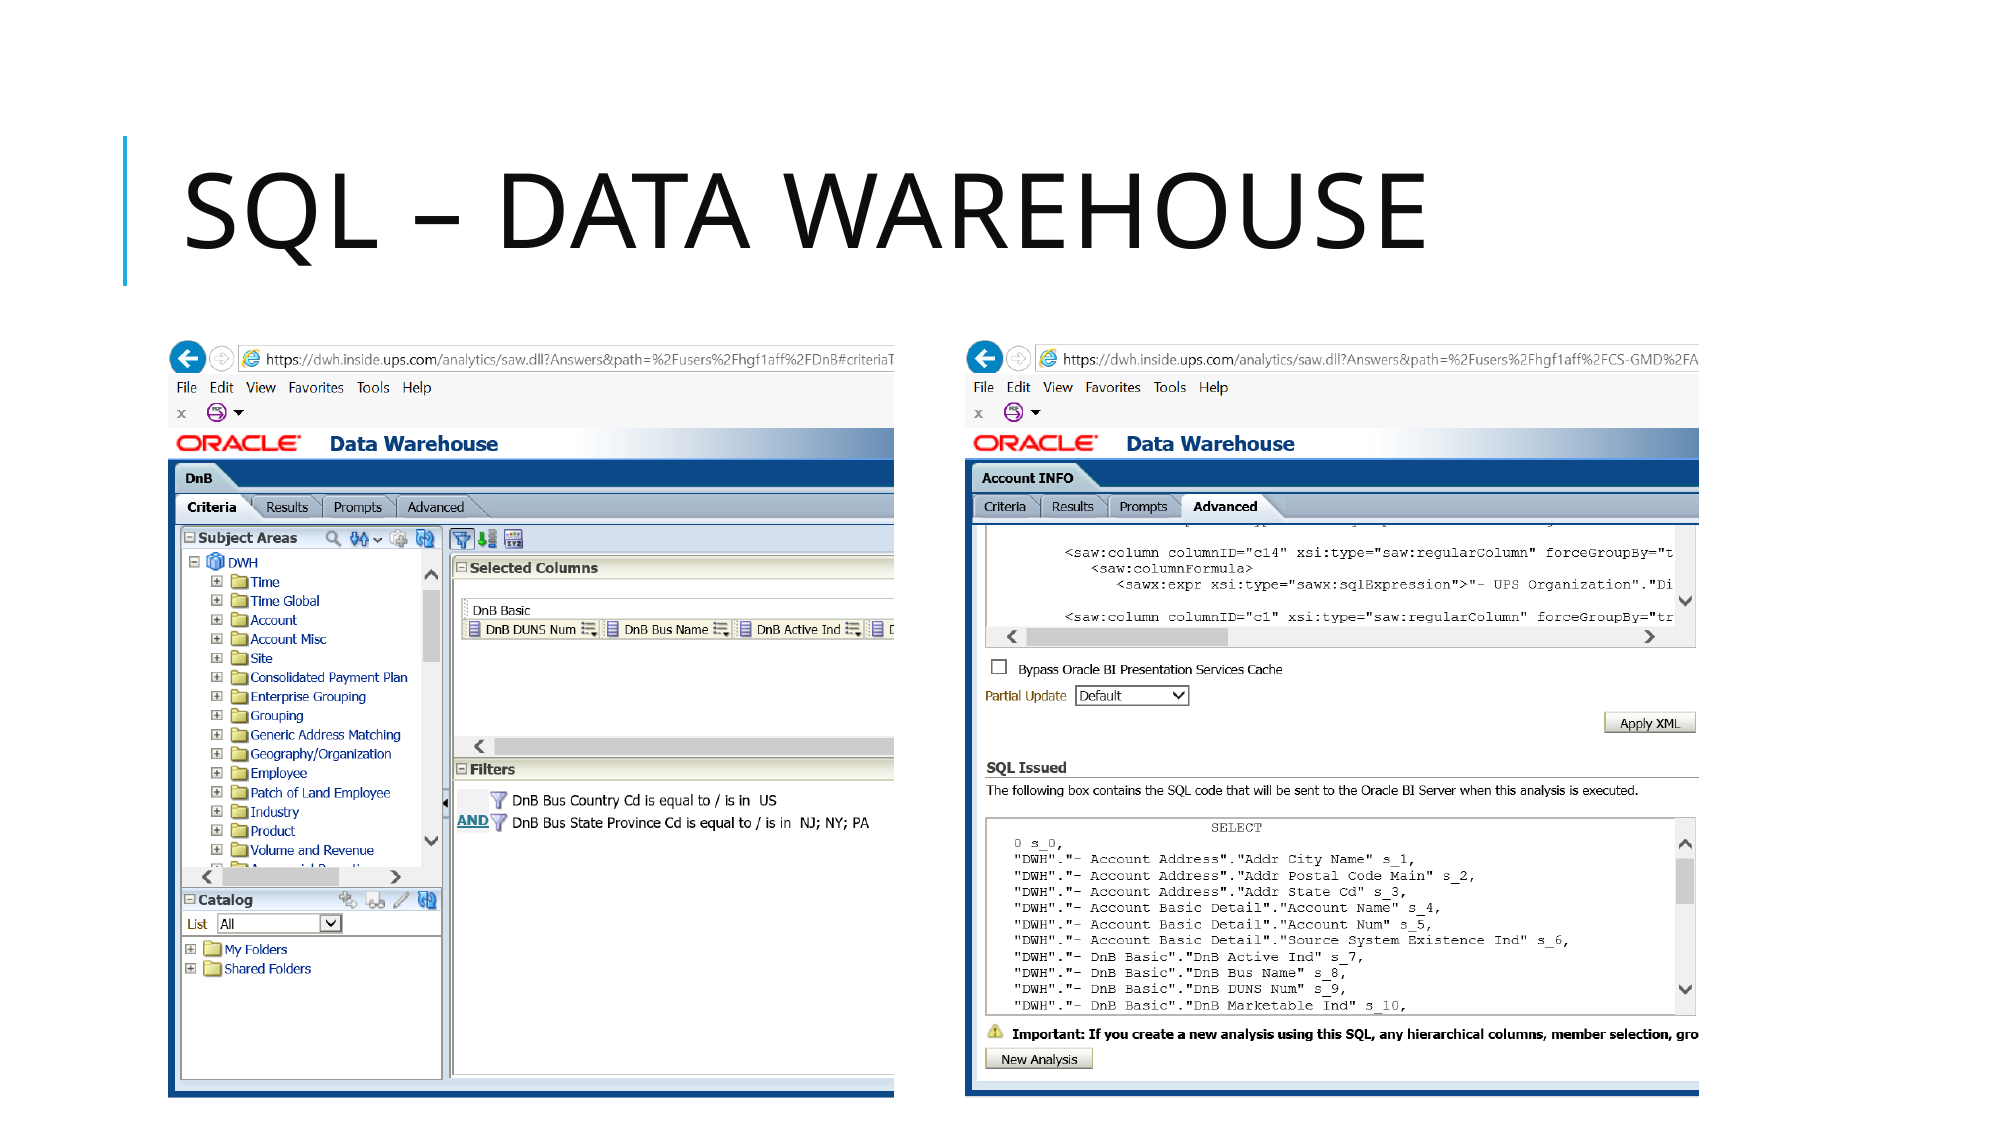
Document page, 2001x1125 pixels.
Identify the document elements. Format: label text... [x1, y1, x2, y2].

title Sql – data warehouse [168, 96, 1763, 342]
picture [167, 313, 894, 1098]
picture [964, 313, 1699, 1098]
